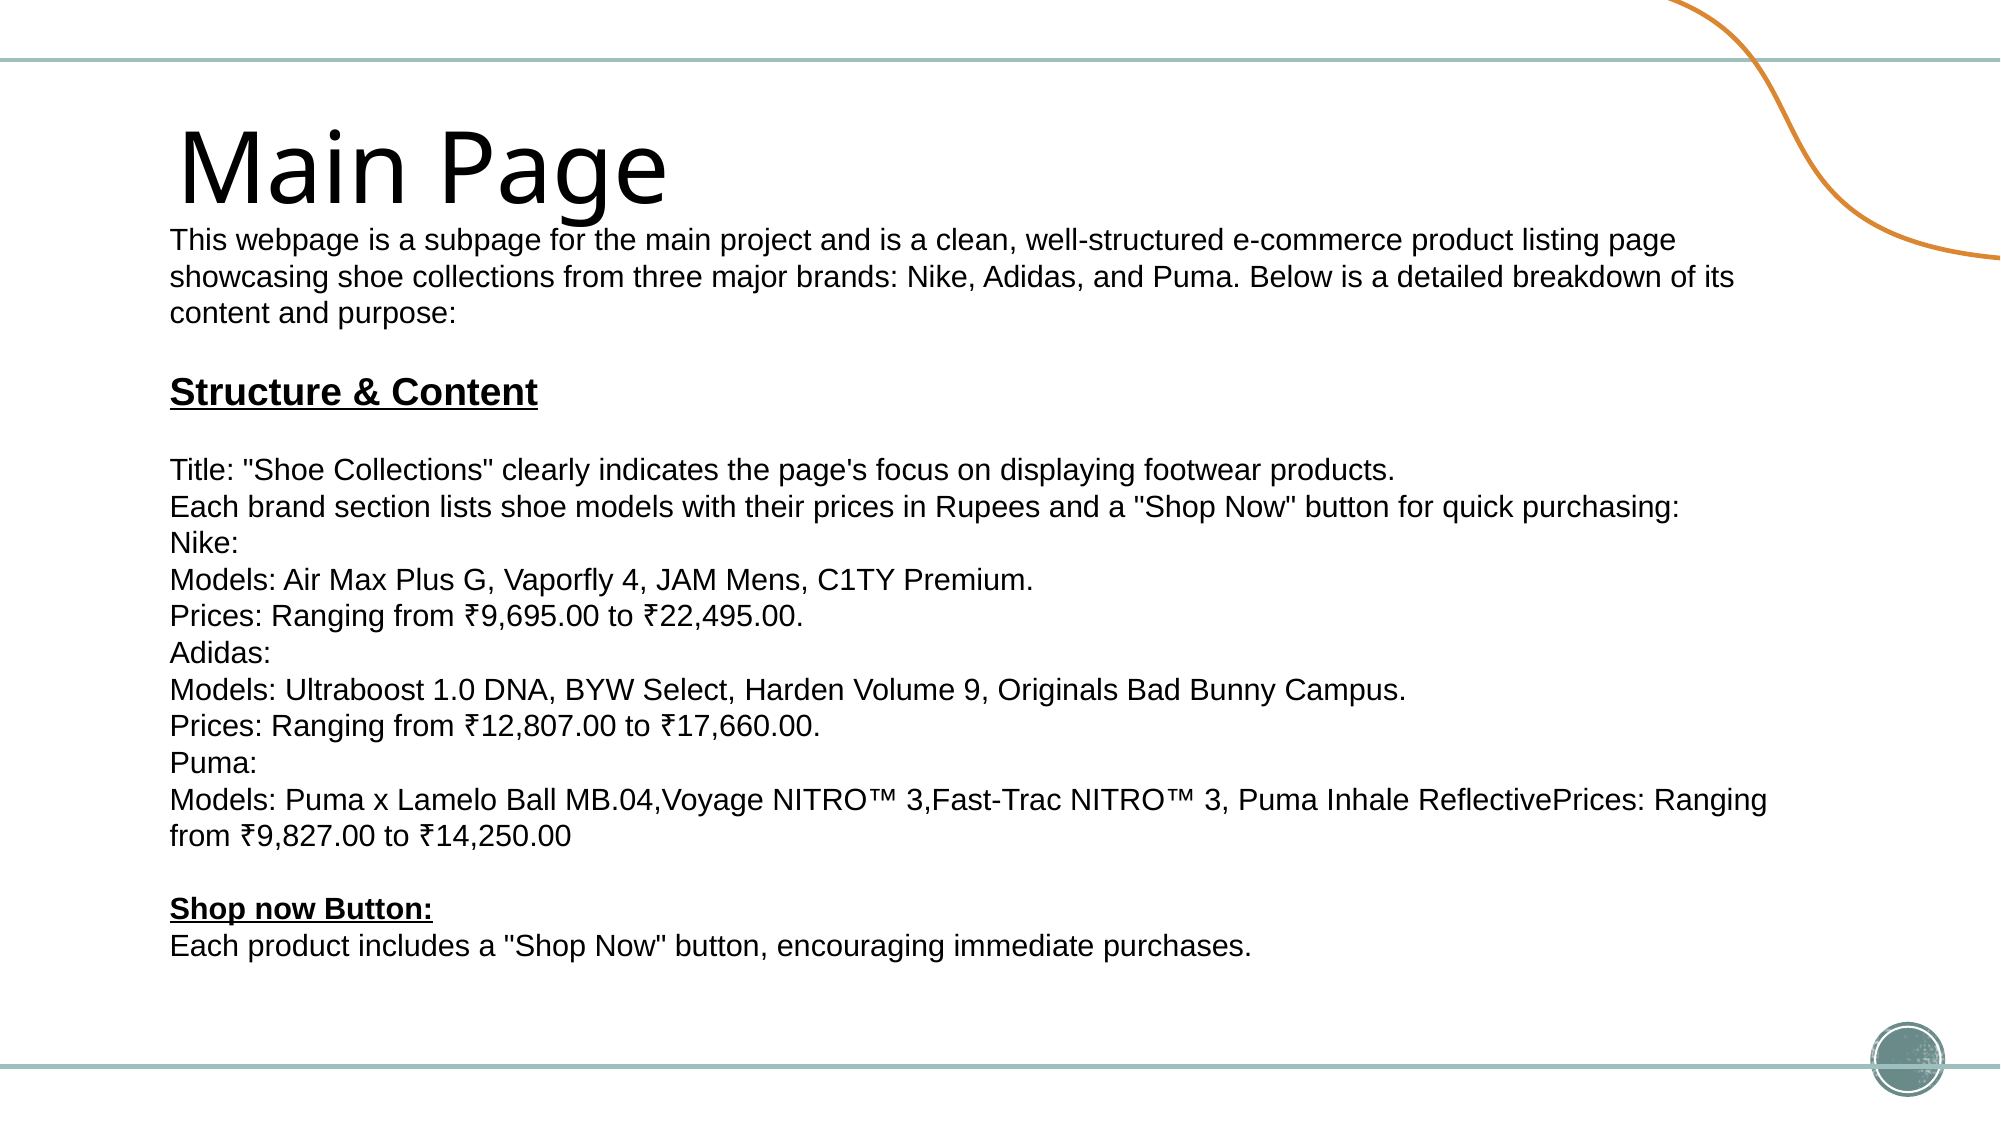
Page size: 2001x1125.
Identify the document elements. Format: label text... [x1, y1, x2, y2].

list This webpage is a subpage for the main project and is a clean, well-structured e-commerce product listing page showcasing shoe collections from three major brands: Nike, Adidas, and Puma. Below is a detailed breakdown of its content and purpose: Structure & Content Title: "Shoe Collections" clearly indicates the page's focus on displaying footwear products. Each brand section lists shoe models with their prices in Rupees and a "Shop Now" button for quick purchasing: Nike: Models: Air Max Plus G, Vaporfly 4, JAM Mens, C1TY Premium. Prices: Ranging from ₹9,695.00 to ₹22,495.00. Adidas: Models: Ultraboost 1.0 DNA, BYW Select, Harden Volume 9, Originals Bad Bunny Campus. Prices: Ranging from ₹12,807.00 to ₹17,660.00. Puma: Models: Puma x Lamelo Ball MB.04,Voyage NITRO™ 3,Fast-Trac NITRO™ 3, Puma Inhale ReflectivePrices: Ranging from ₹9,827.00 to ₹14,250.00 Shop now Button: Each product includes a "Shop Now" button, encouraging immediate purchases. [149, 200, 1838, 1031]
title Main Page [156, 97, 1187, 200]
